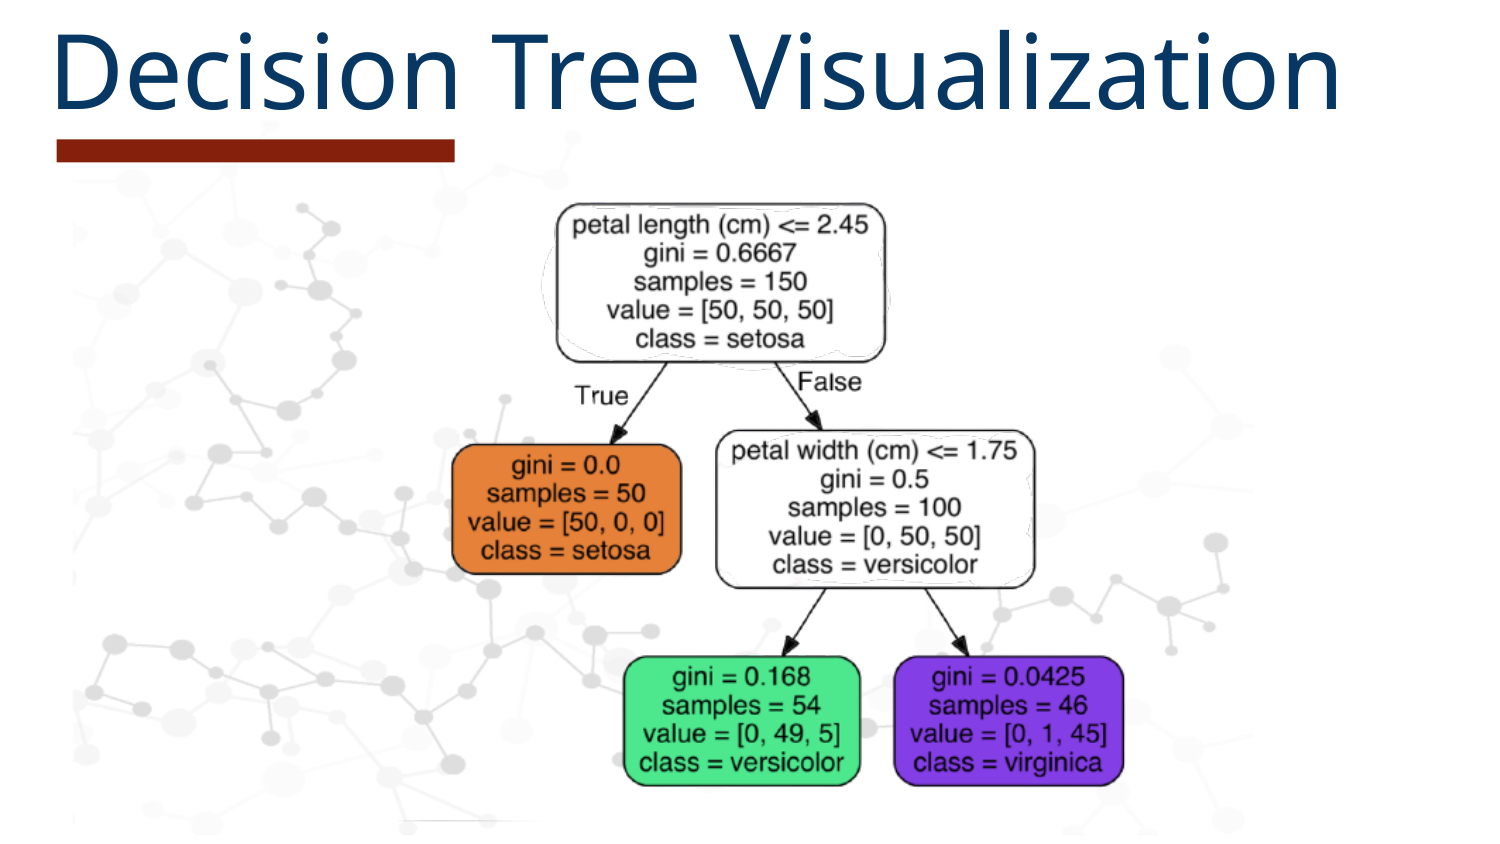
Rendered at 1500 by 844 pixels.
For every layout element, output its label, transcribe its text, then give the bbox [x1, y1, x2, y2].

text_box Decision Tree Visualization [33, 0, 179, 177]
text_box [56, 139, 179, 163]
text_box Decision Tree Visualization [1144, 0, 1500, 177]
picture [184, 0, 1179, 844]
